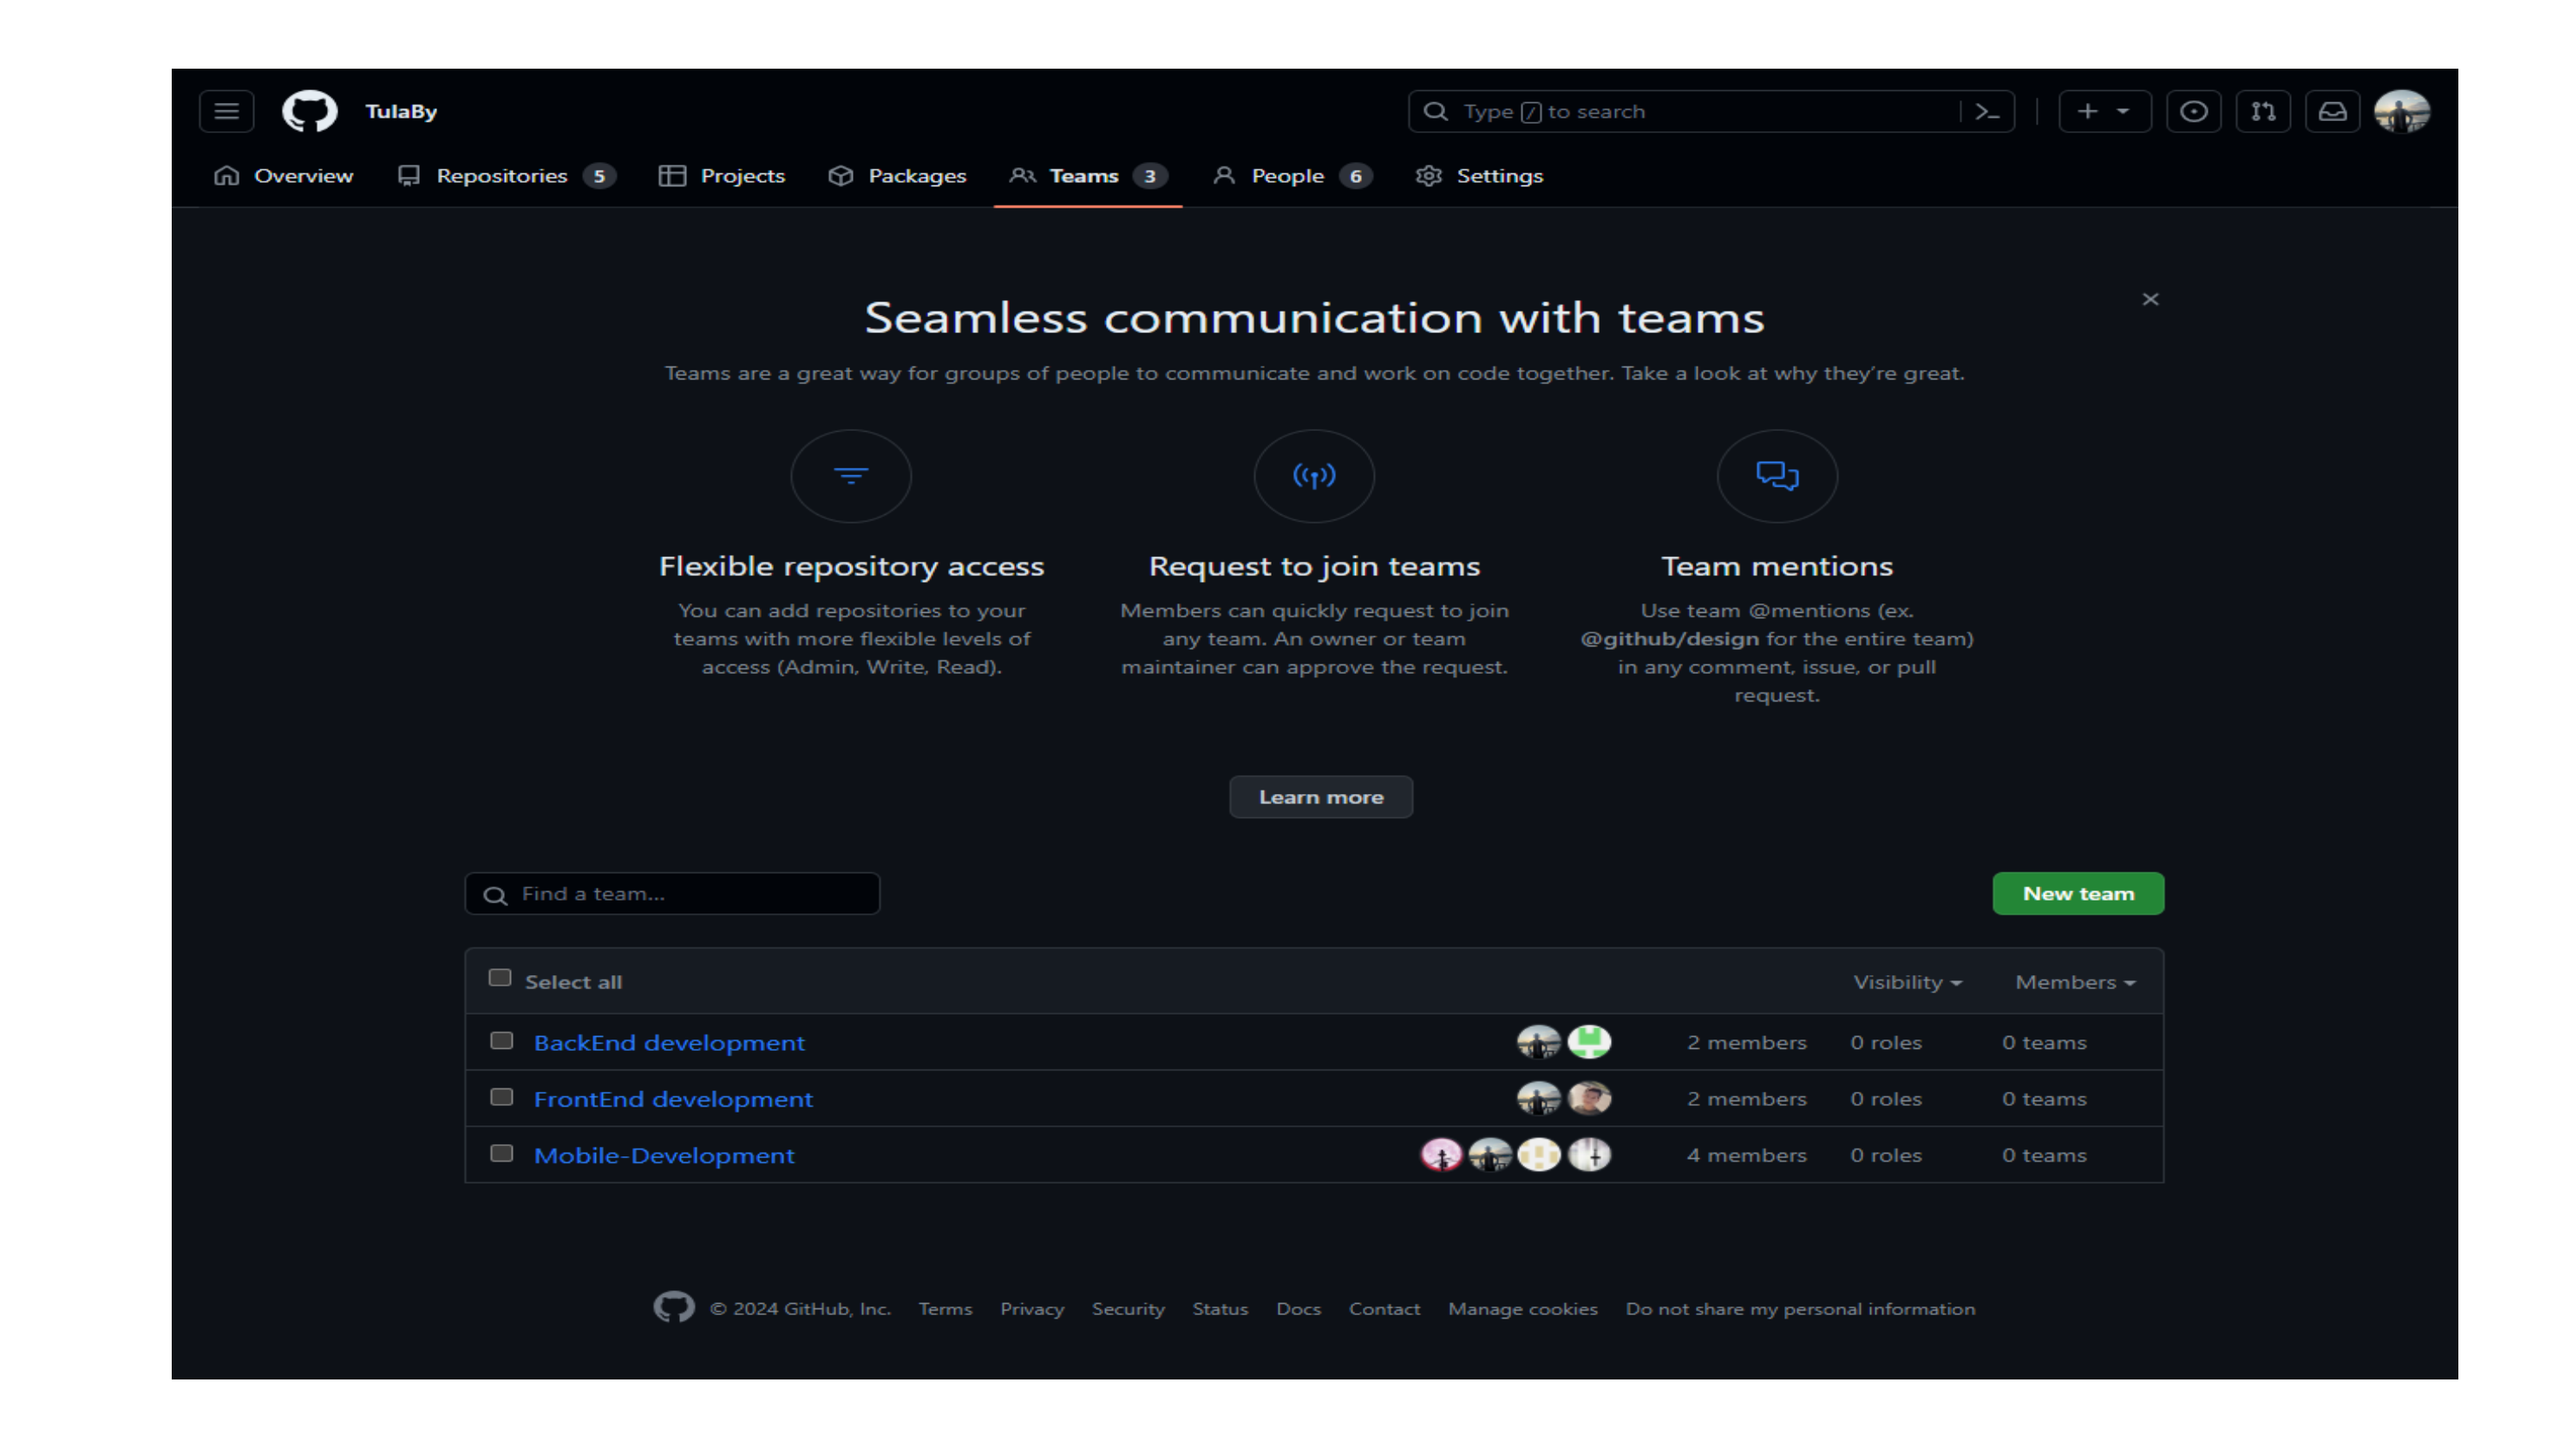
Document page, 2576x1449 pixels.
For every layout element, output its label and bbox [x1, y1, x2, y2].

picture [171, 69, 2458, 1380]
